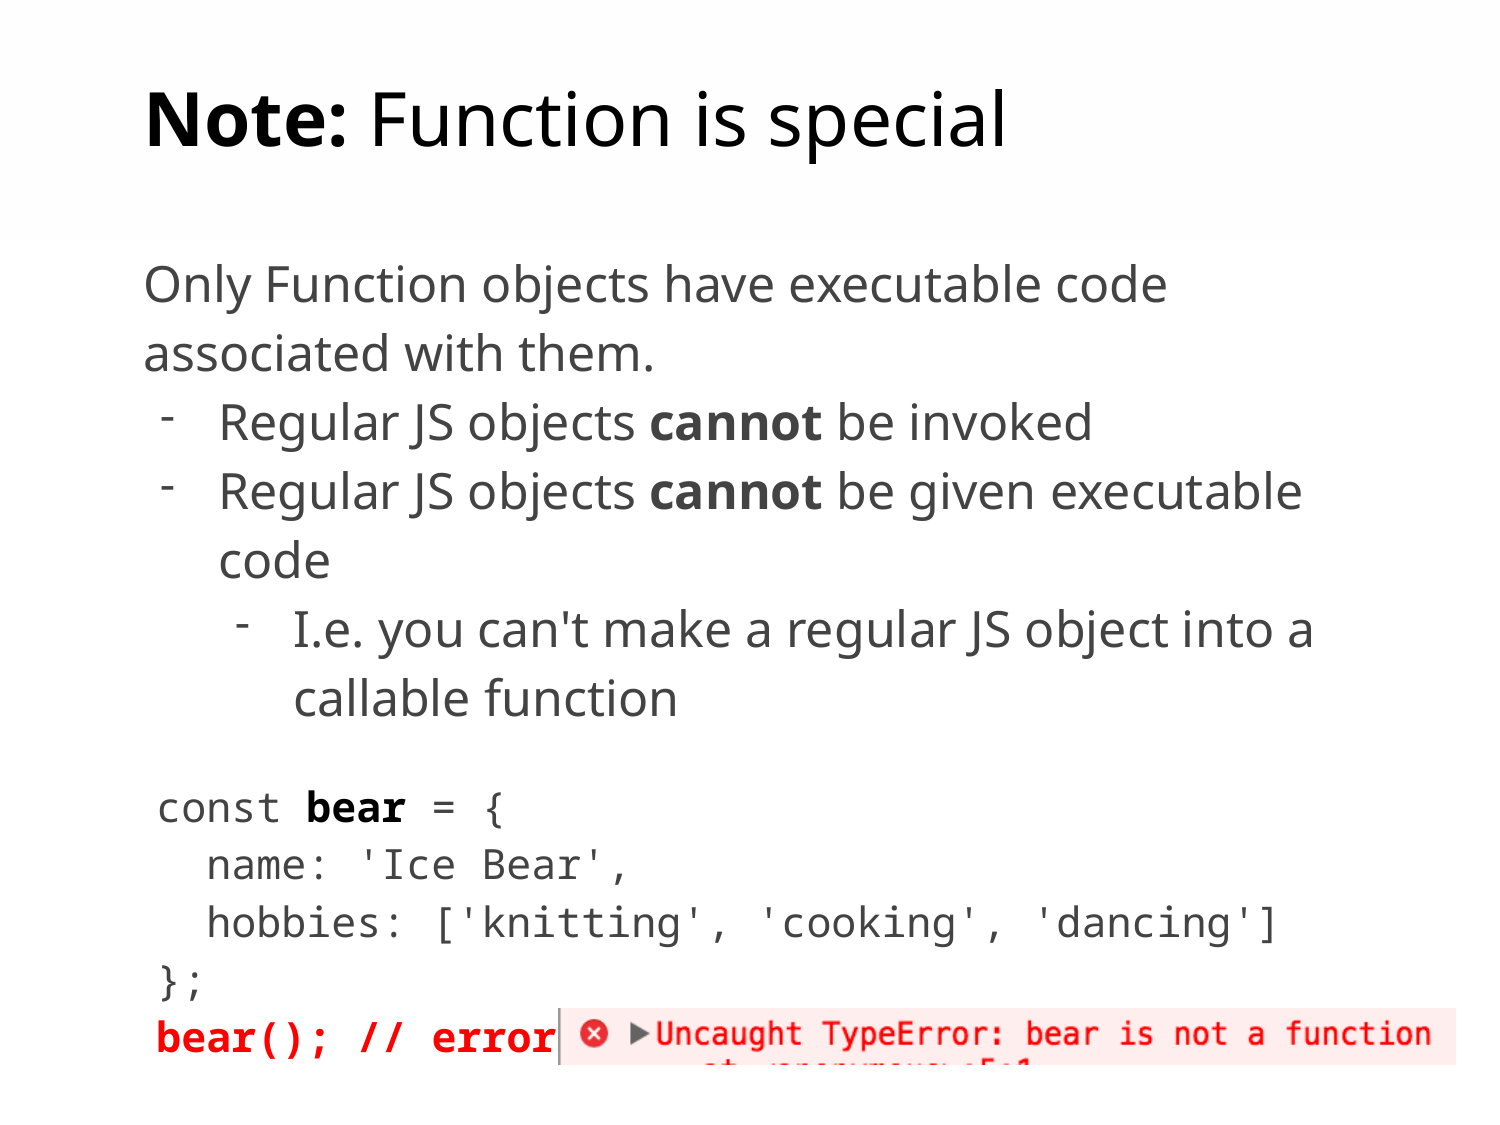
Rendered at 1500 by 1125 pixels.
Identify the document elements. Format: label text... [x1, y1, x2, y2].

text_box Only Function objects have executable code associated with them. Regular JS objects cannot be invoked Regular JS objects cannot be given executable code I.e. you can't make a regular JS object into a callable function [128, 228, 1372, 756]
text_box const bear = { name: 'Ice Bear', hobbies: ['knitting', 'cooking', 'dancing'] }; bear(); // error! [141, 767, 1344, 1074]
picture [557, 1008, 1457, 1065]
text_box Note: Function is special [128, 56, 1372, 183]
